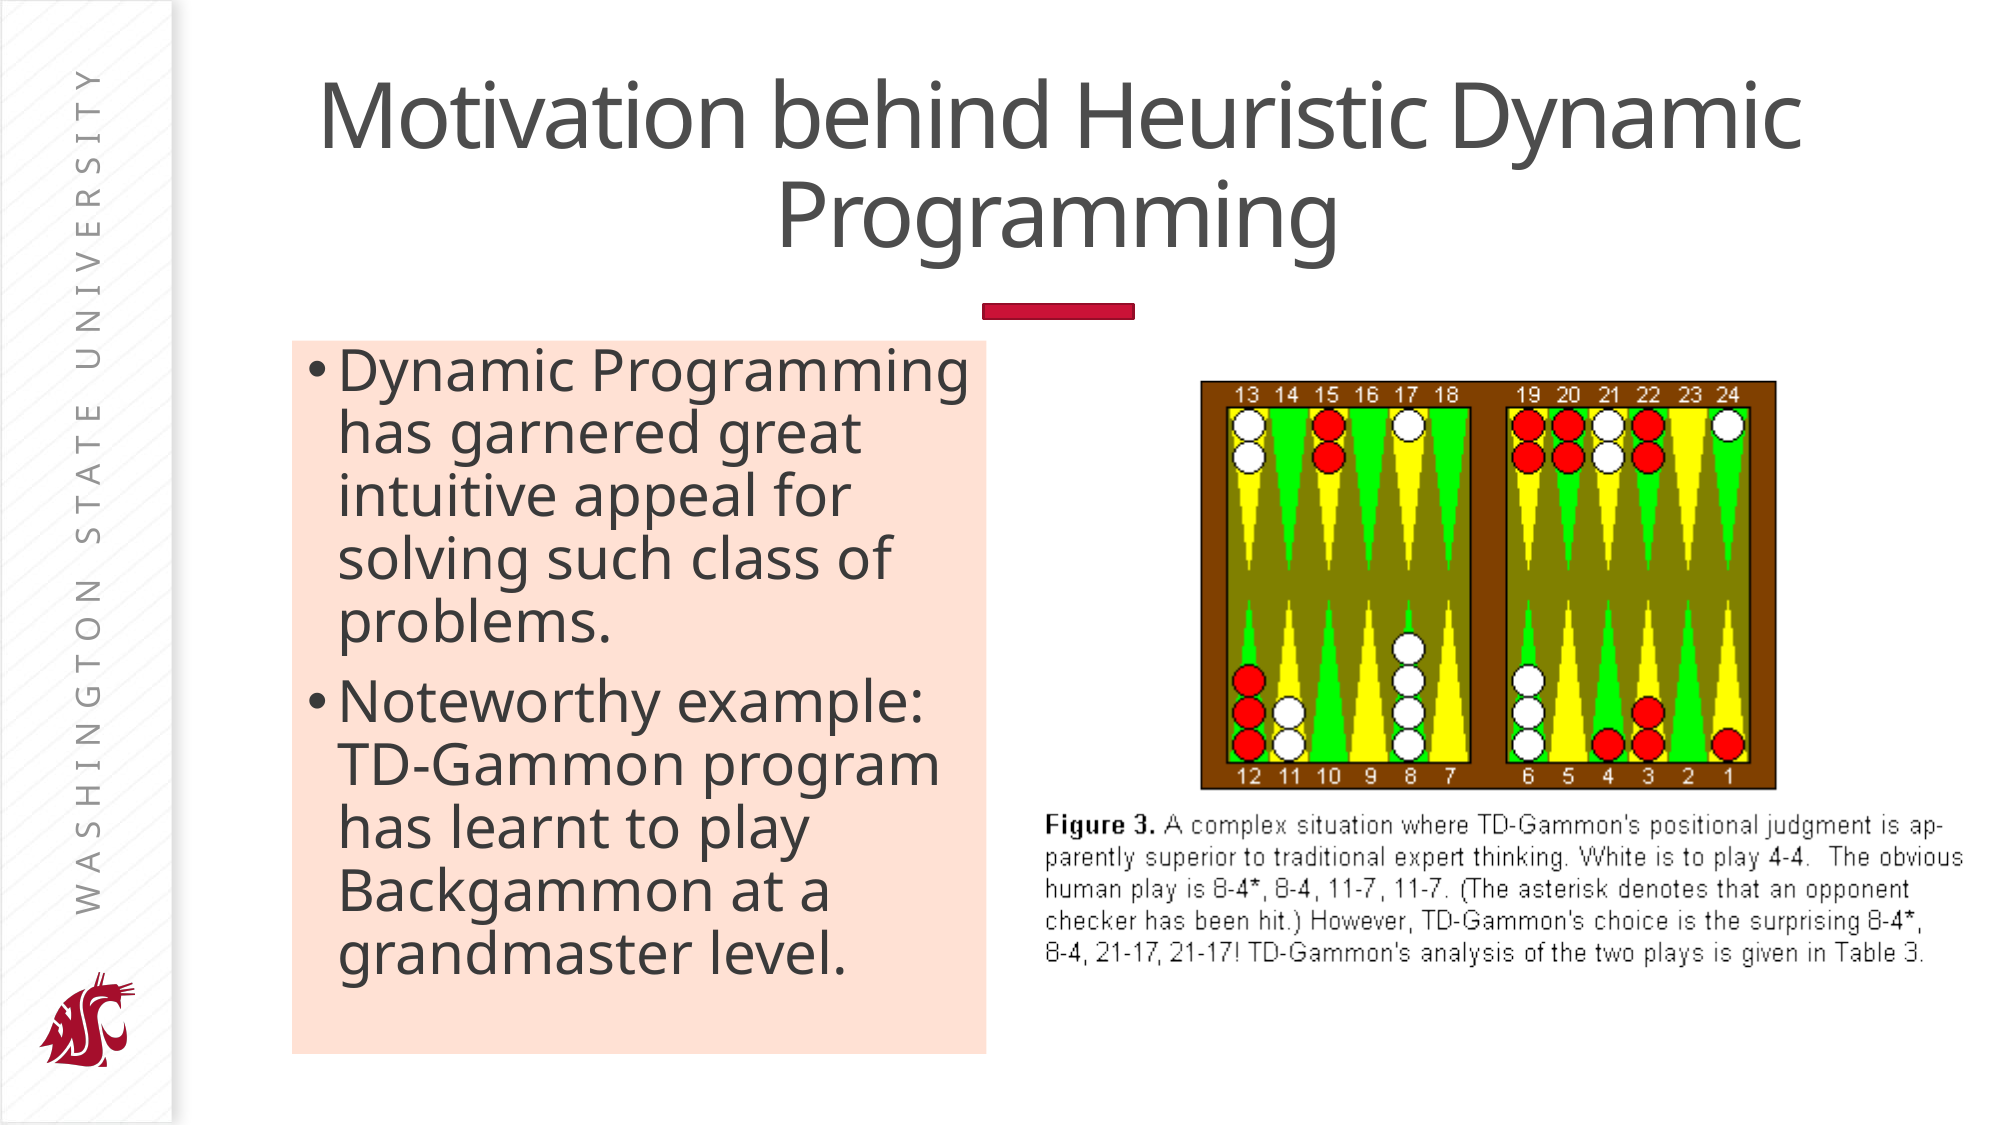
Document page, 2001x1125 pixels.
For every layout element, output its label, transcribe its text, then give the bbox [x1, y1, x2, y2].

picture [0, 0, 172, 1125]
list Dynamic Programming has garnered great intuitive appeal for solving such class of problems. Noteworthy example: TD-Gammon program has learnt to play Backgammon at a grandmaster level. [292, 340, 987, 1054]
title Motivation behind Heuristic Dynamic Programming [292, 58, 1826, 267]
picture [1042, 376, 1971, 974]
